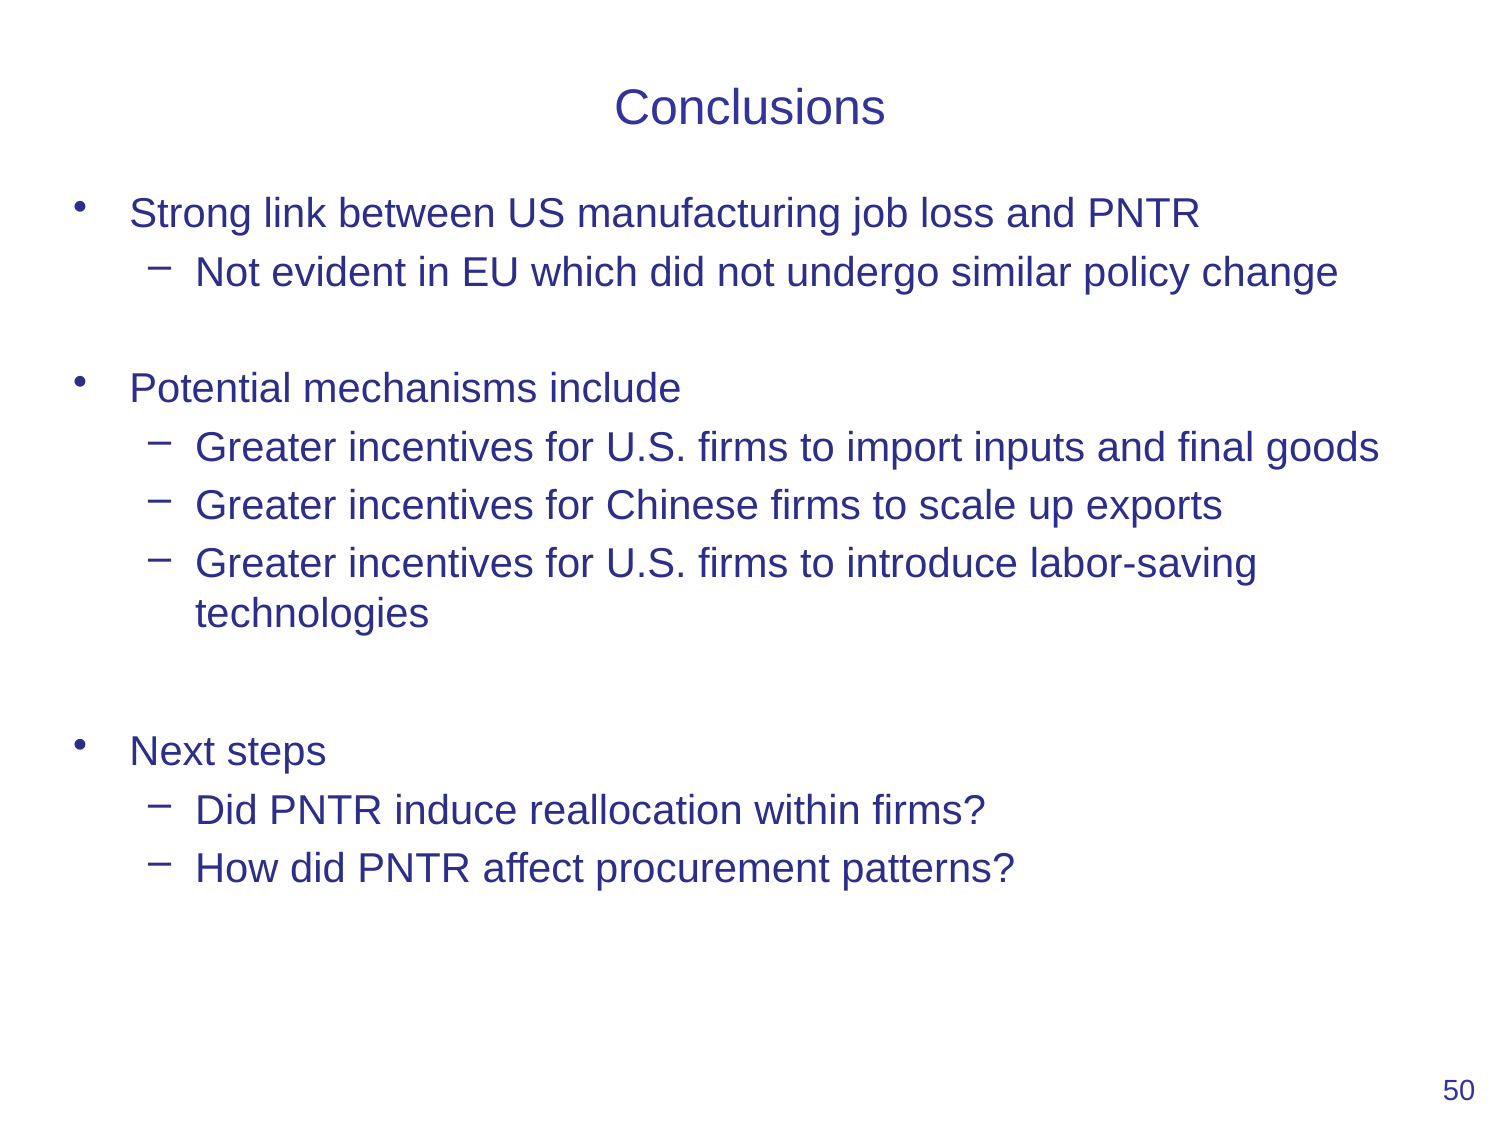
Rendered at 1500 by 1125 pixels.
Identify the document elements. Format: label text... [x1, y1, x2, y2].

list Strong link between US manufacturing job loss and PNTR Not evident in EU which did not undergo similar policy change Potential mechanisms include Greater incentives for U.S. firms to import inputs and final goods Greater incentives for Chinese firms to scale up exports Greater incentives for U.S. firms to introduce labor-saving technologies Next steps Did PNTR induce reallocation within firms? How did PNTR affect procurement patterns? [57, 178, 1443, 1125]
title Conclusions [57, 44, 1443, 165]
slide_number 50 [1408, 1028, 1491, 1108]
